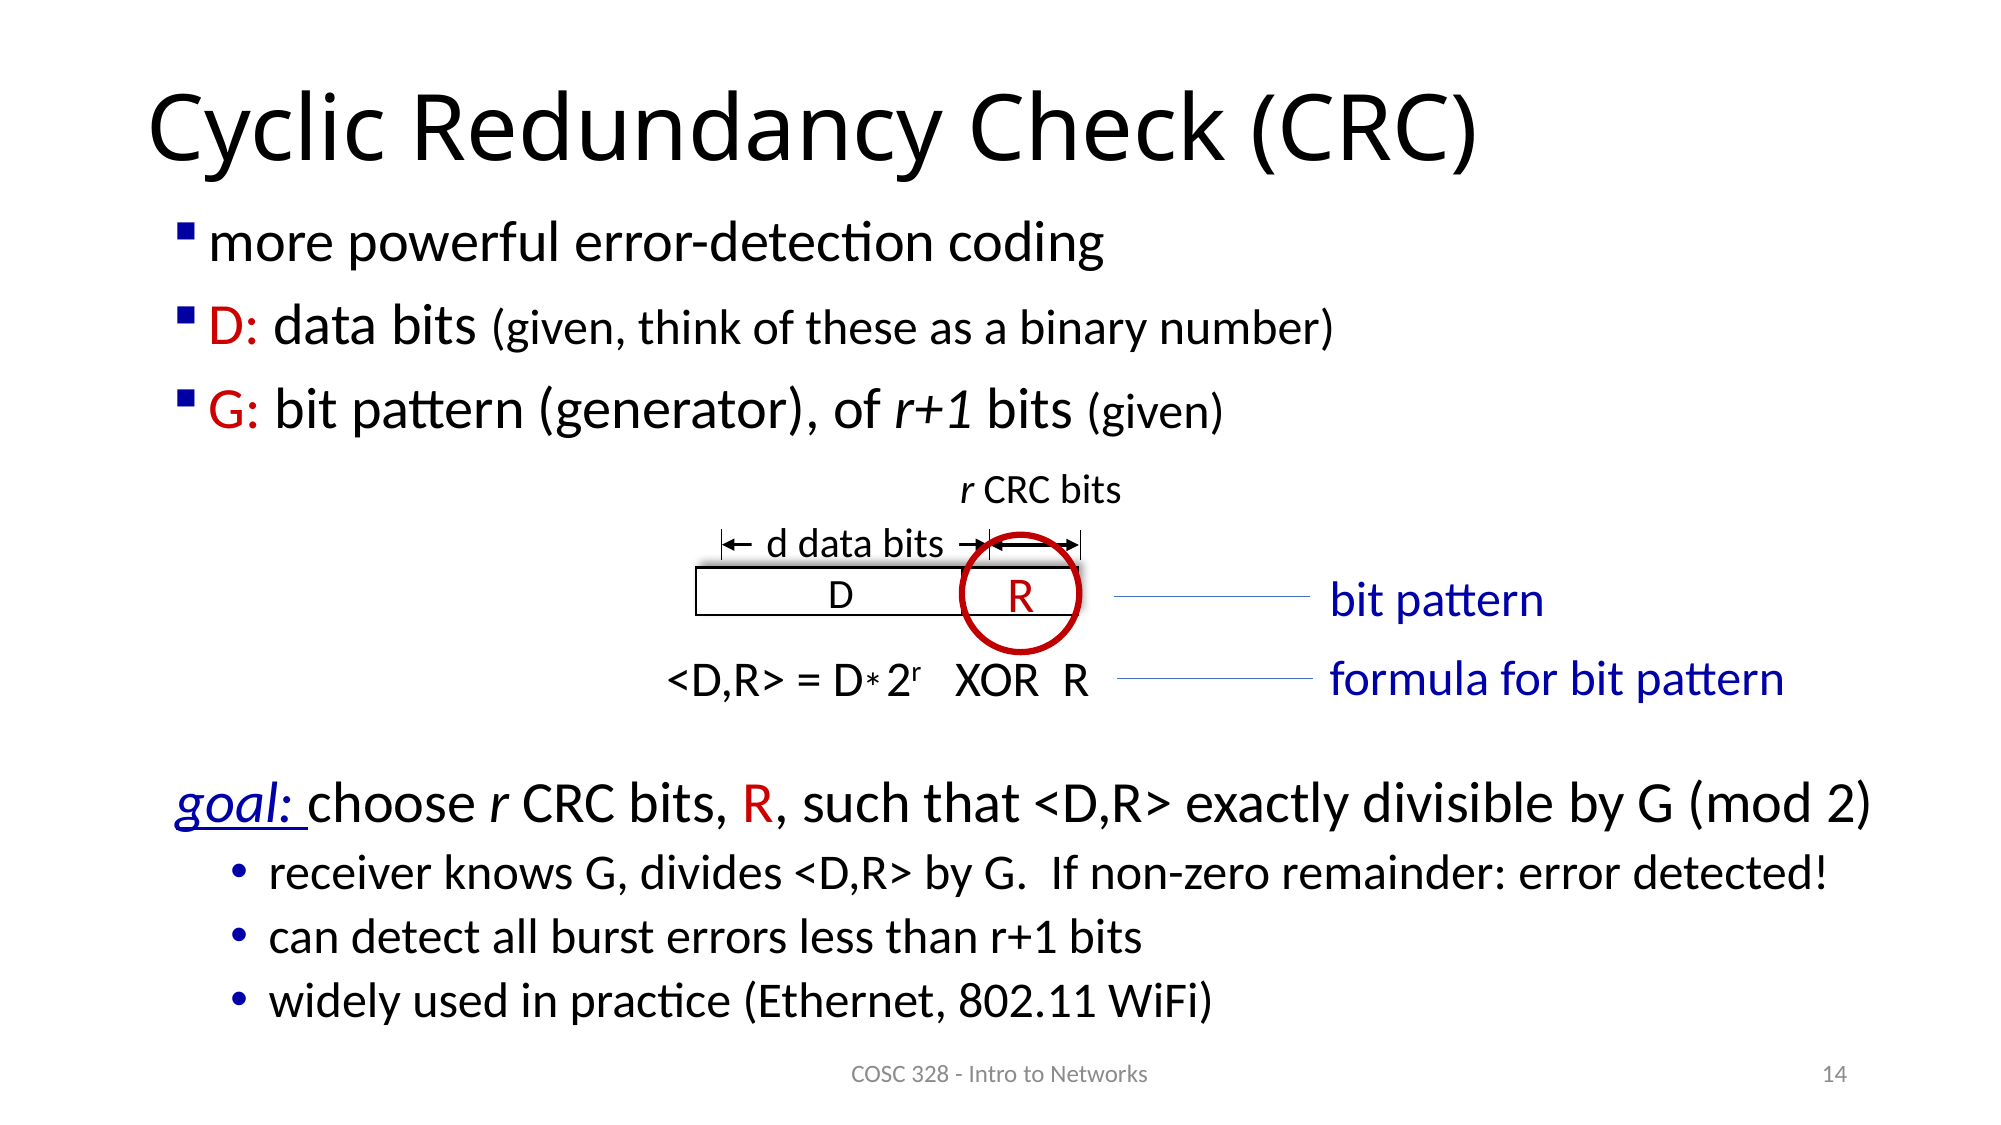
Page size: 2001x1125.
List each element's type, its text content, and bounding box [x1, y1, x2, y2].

slide_number 14 [1412, 1042, 1863, 1103]
footer COSC 328 - Intro to Networks [662, 1042, 1338, 1103]
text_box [648, 454, 1803, 719]
text_box goal: choose r CRC bits, R, such that <D,R> exactly divisible by G (mod 2) receiver knows G, divides <D,R> by G. If non-zero remainder: error detected! can detect all burst errors less than r+1 bits widely used in practice (Ethernet, 802.11 WiFi) [139, 765, 1920, 1072]
title Cyclic Redundancy Check (CRC) [131, 57, 1857, 205]
text_box more powerful error-detection coding D: data bits (given, think of these as a binary number) G: bit pattern (generator), of r+1 bits (given) [136, 203, 1881, 455]
